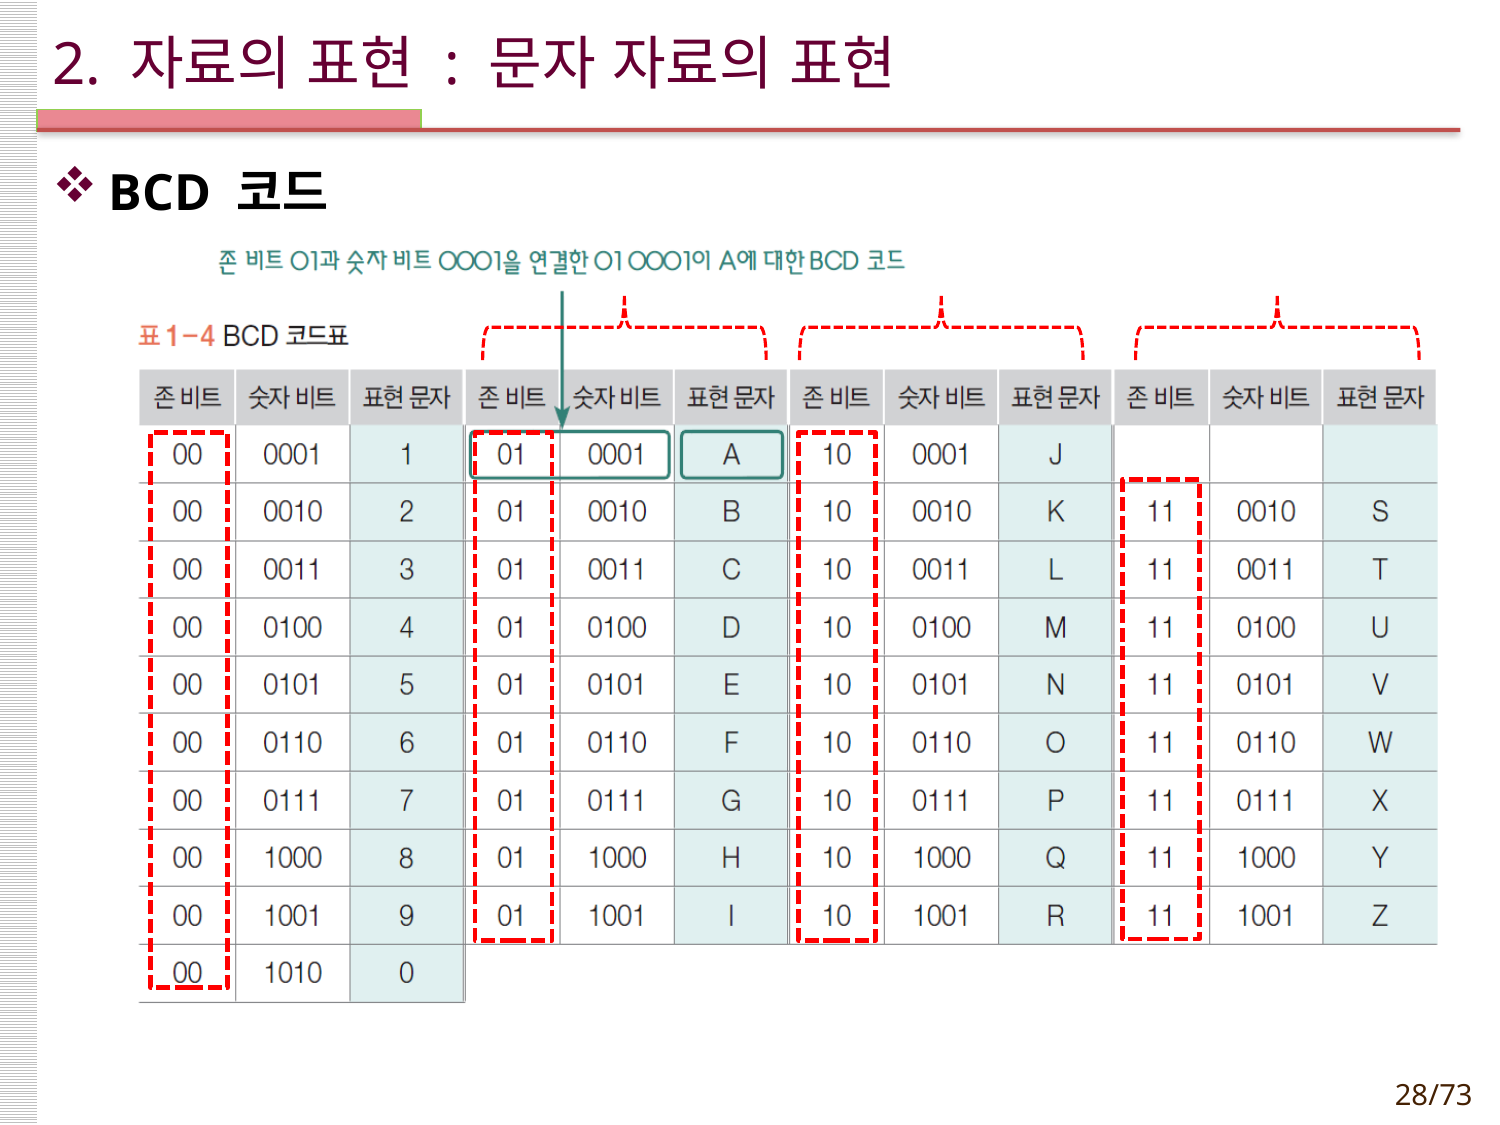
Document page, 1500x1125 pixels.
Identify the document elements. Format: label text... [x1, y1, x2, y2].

picture [123, 231, 1448, 1012]
list BCD 코드 [37, 152, 1463, 1091]
title 2. 자료의 표현 : 문자 자료의 표현 [37, 13, 1278, 109]
